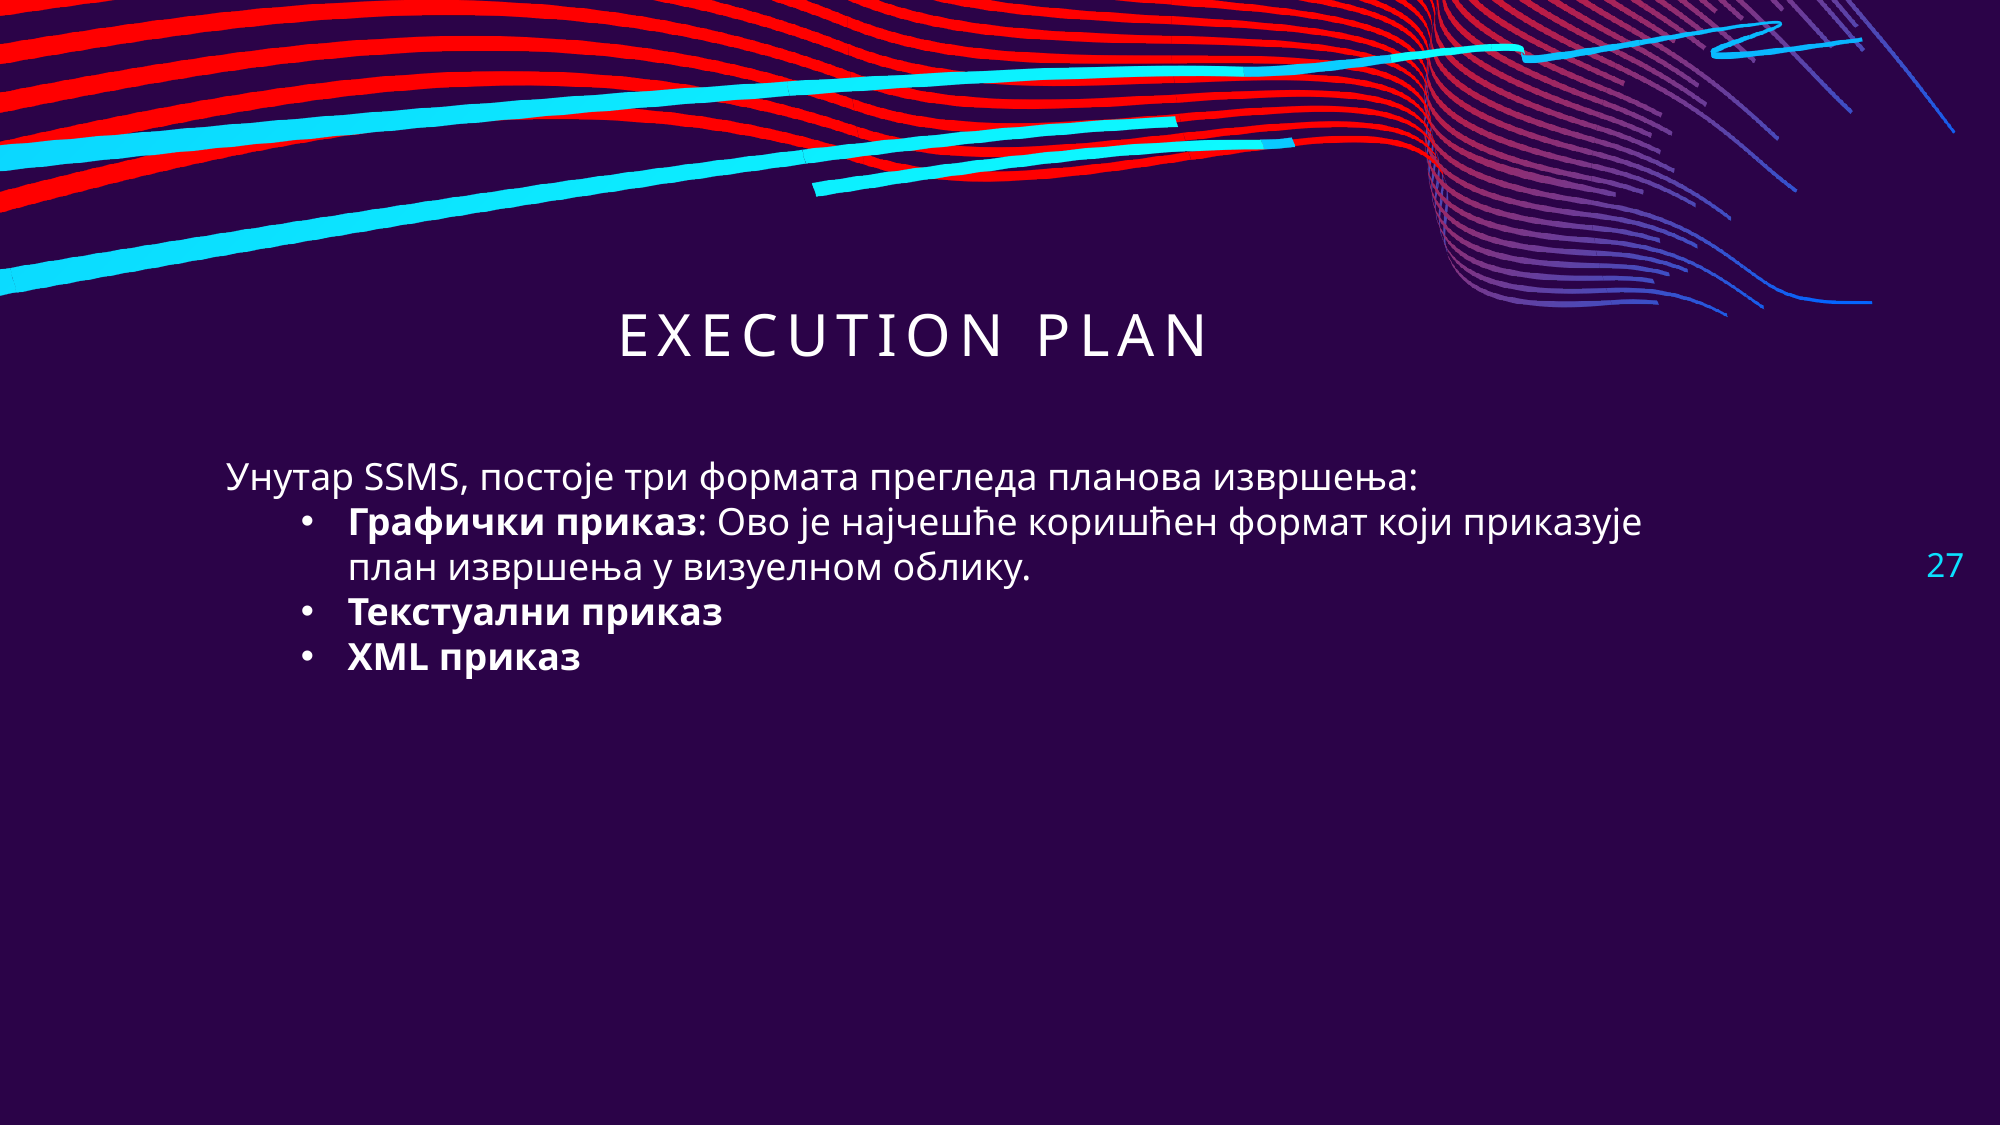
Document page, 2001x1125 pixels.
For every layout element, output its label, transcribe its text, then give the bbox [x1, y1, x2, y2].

slide_number 27 [1889, 519, 1980, 615]
text_box Унутар SSMS, постоје три формата прегледа планова извршења: Графички приказ: Ово је најчешће коришћен формат који приказује план извршења у визуелном облику. Текстуални приказ XML приказ [211, 445, 1744, 686]
picture [0, 0, 2000, 1125]
title Execution plan [602, 299, 1353, 395]
